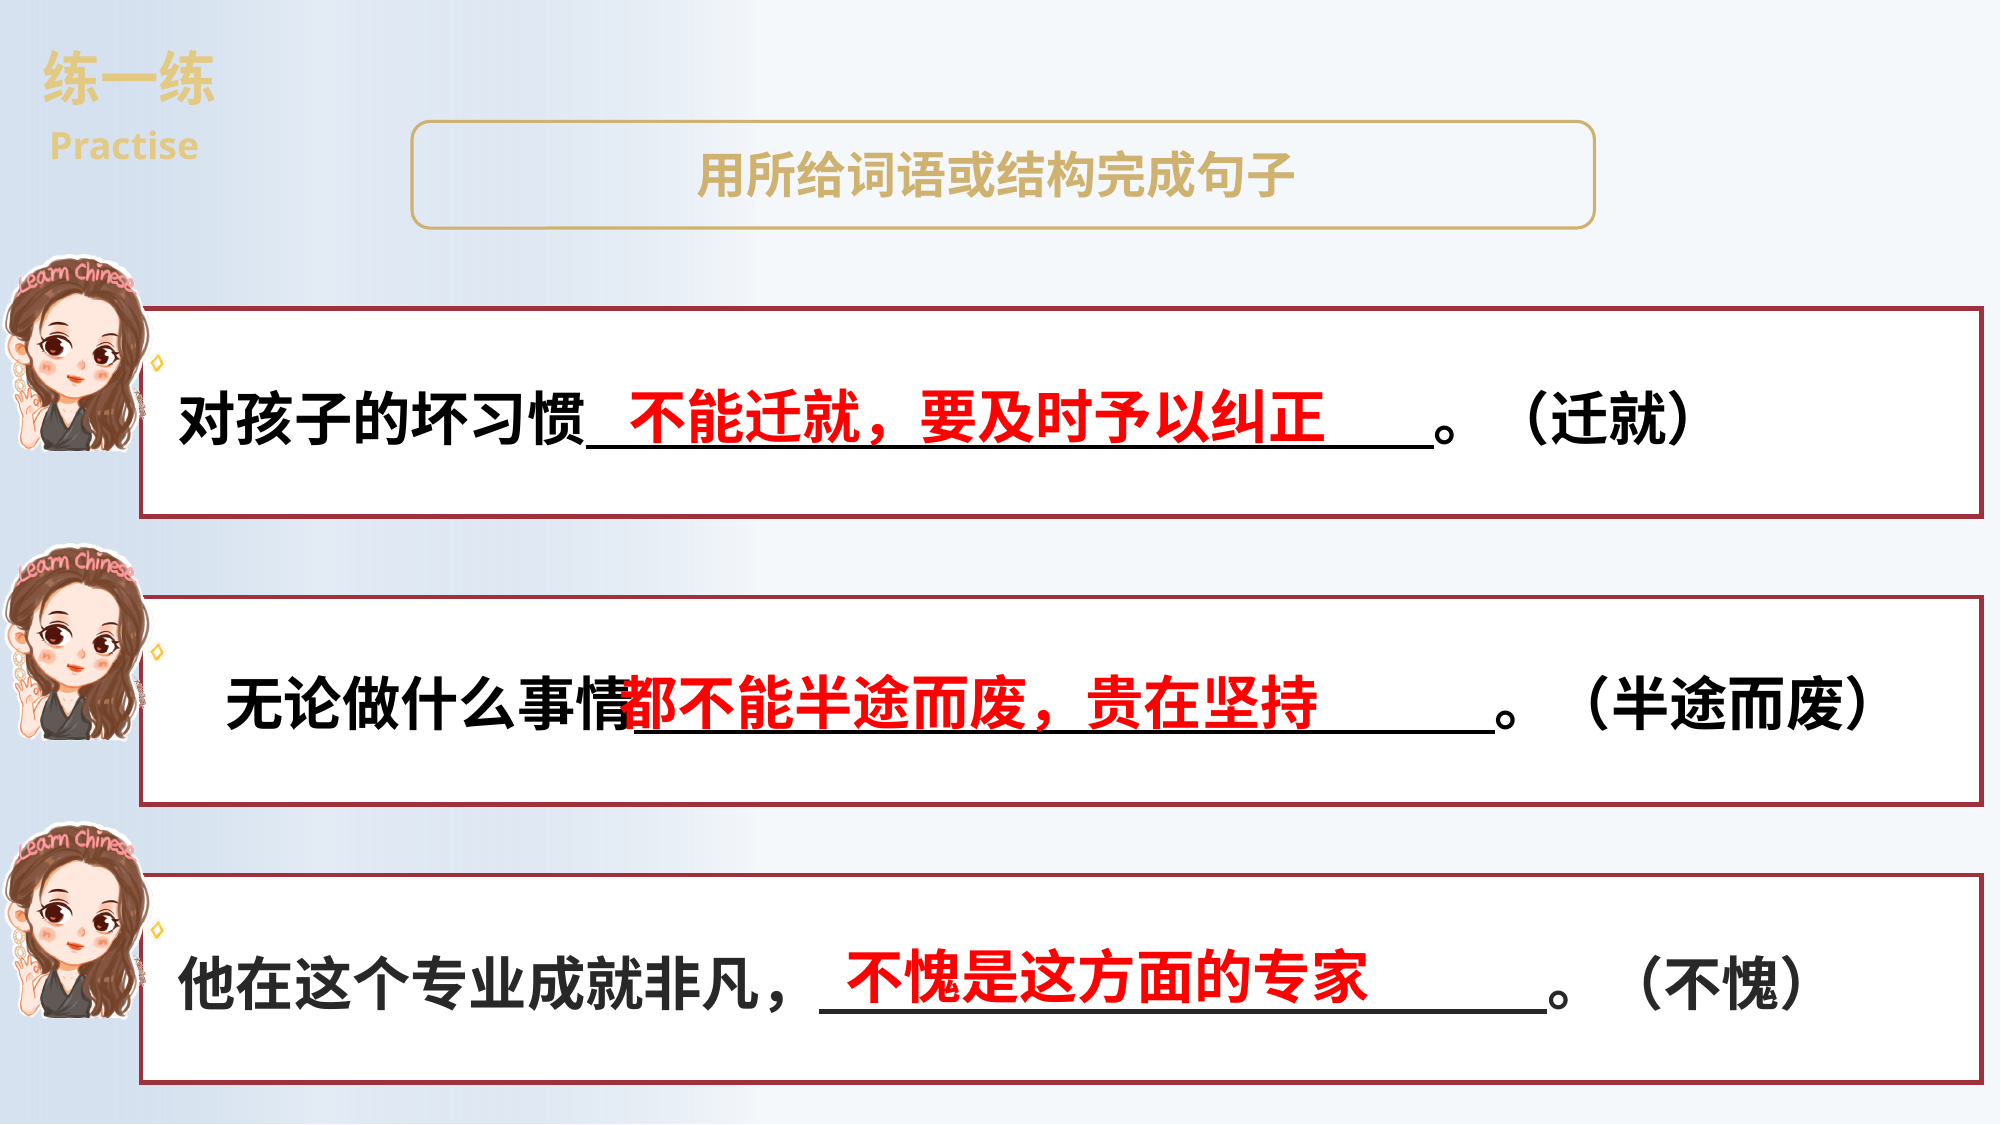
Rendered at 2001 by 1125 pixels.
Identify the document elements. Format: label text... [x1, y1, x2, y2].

picture [0, 0, 2001, 1125]
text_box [0, 227, 1982, 516]
text_box Practise [34, 115, 215, 175]
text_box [397, 121, 1595, 229]
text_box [0, 516, 1982, 794]
text_box 练一练 [27, 35, 233, 120]
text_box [0, 794, 1982, 1083]
